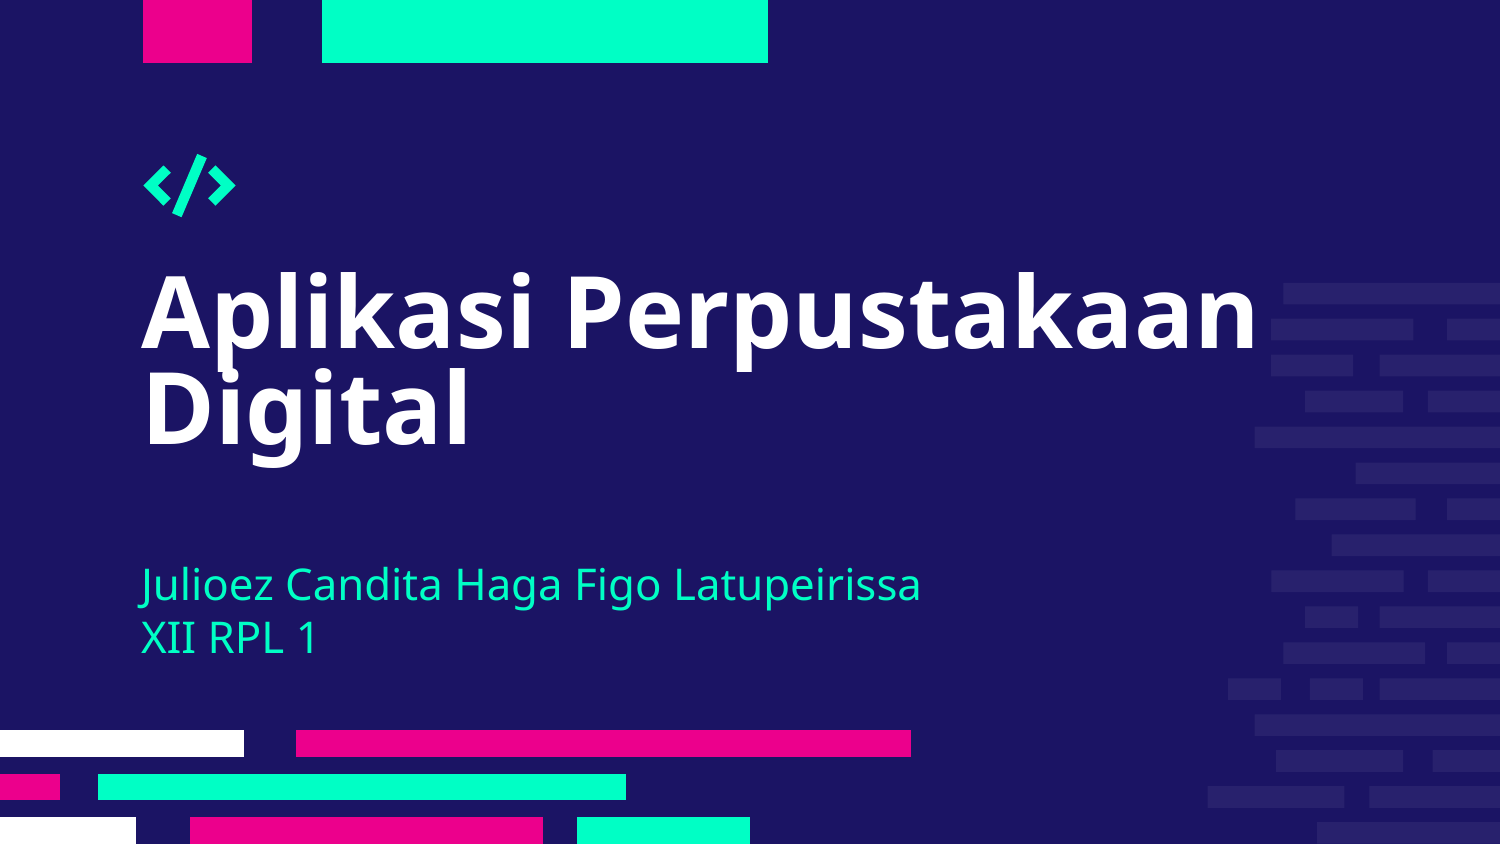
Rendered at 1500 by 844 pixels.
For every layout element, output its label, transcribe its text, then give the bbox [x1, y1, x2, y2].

title Aplikasi Perpustakaan Digital [126, 150, 1500, 464]
subtitle Julioez Candita Haga Figo Latupeirissa XII RPL 1 [126, 557, 1500, 688]
